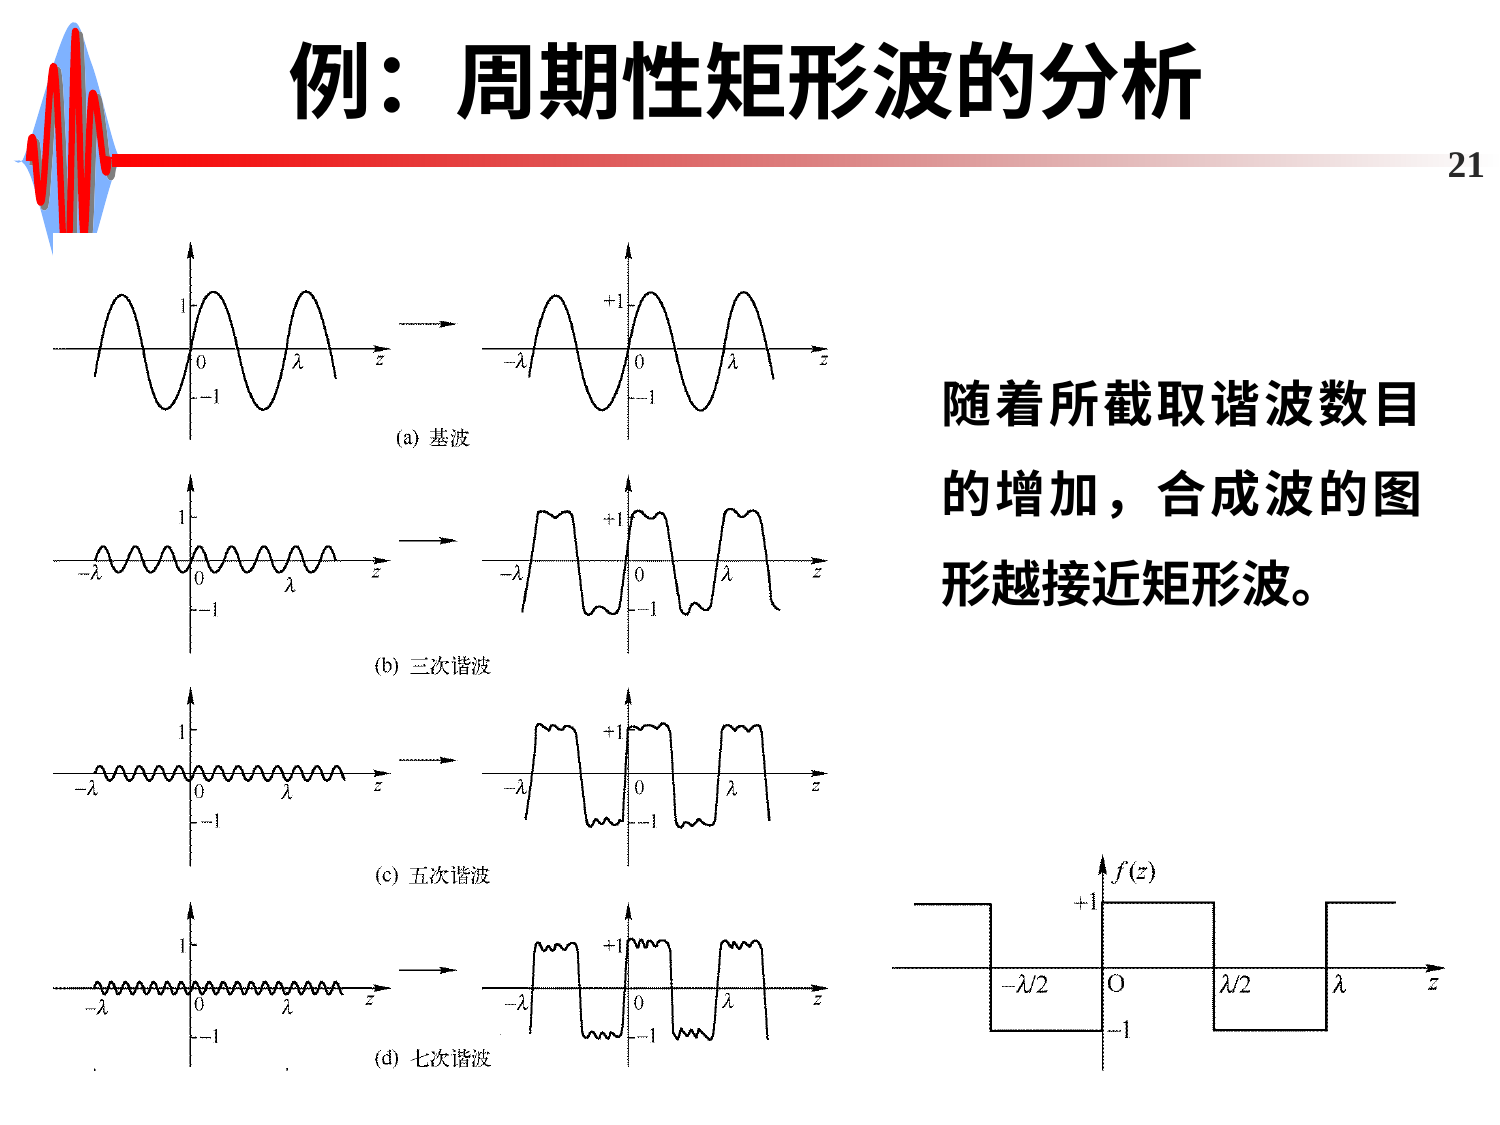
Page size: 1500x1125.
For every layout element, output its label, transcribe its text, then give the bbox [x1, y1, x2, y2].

picture [52, 233, 831, 1071]
text_box 随着所截取谐波数目的增加，合成波的图形越接近矩形波。 [927, 334, 1437, 620]
picture [891, 851, 1445, 1071]
title 例：周期性矩形波的分析 [159, 19, 1334, 137]
slide_number 21 [1370, 145, 1500, 181]
